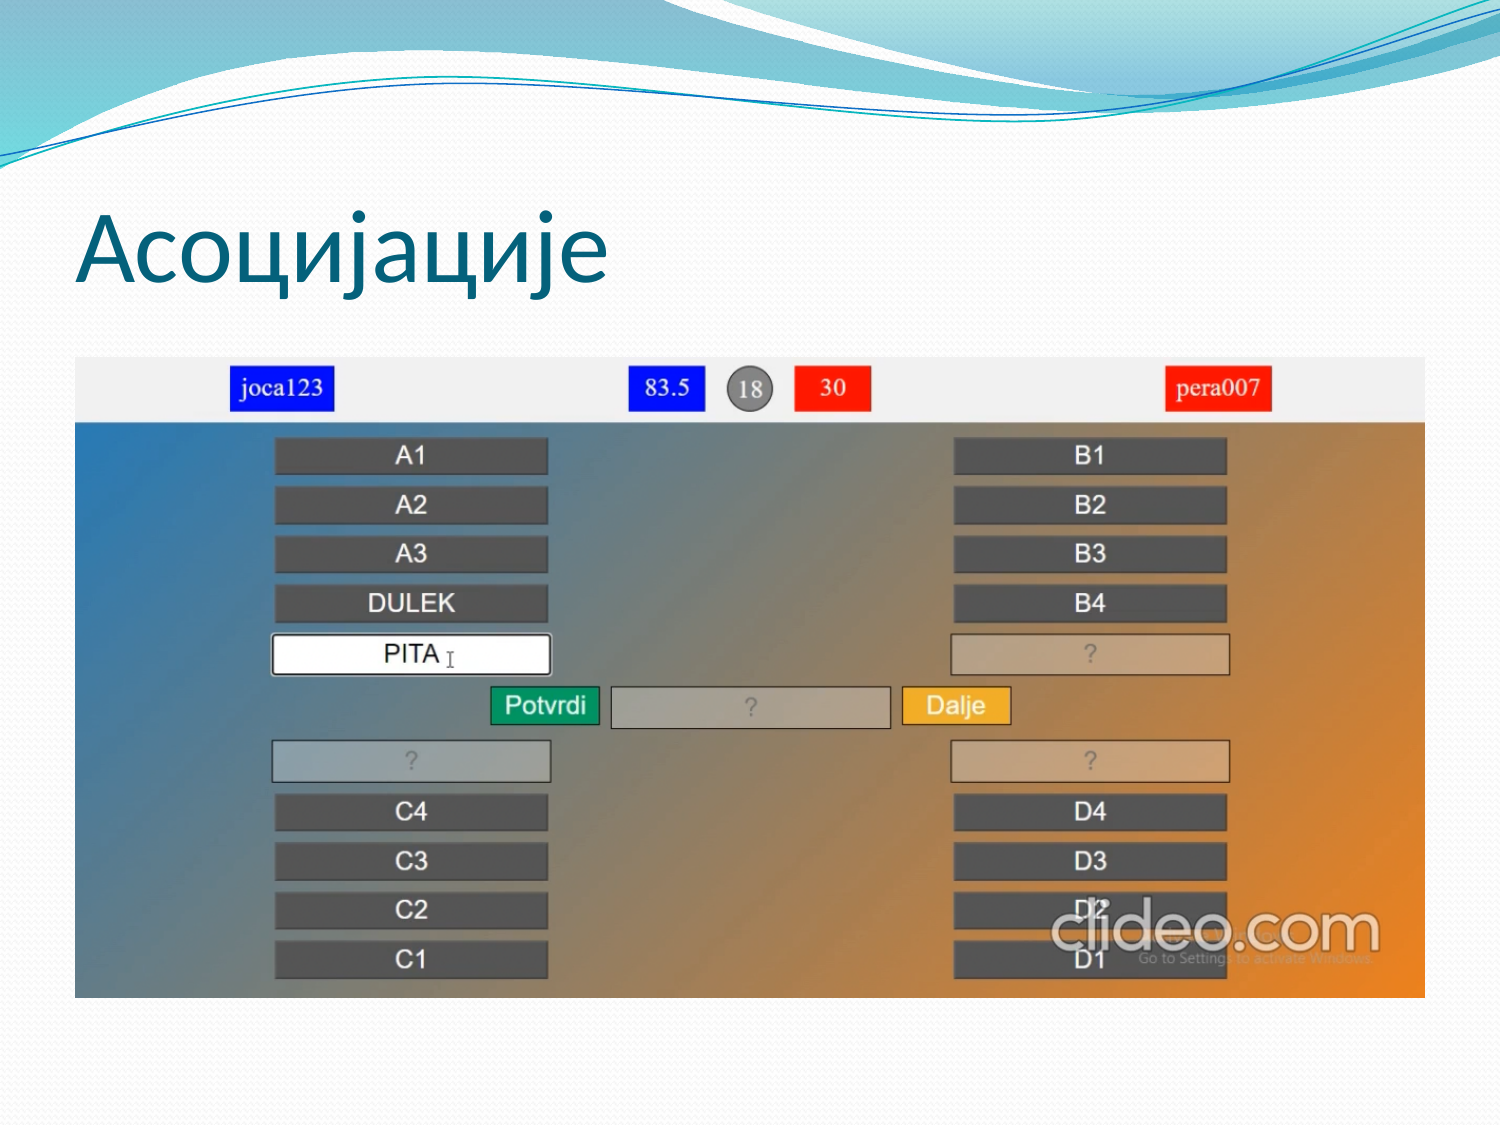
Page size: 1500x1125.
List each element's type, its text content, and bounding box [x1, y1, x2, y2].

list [74, 356, 1426, 999]
title Асоцијације [75, 115, 1425, 303]
